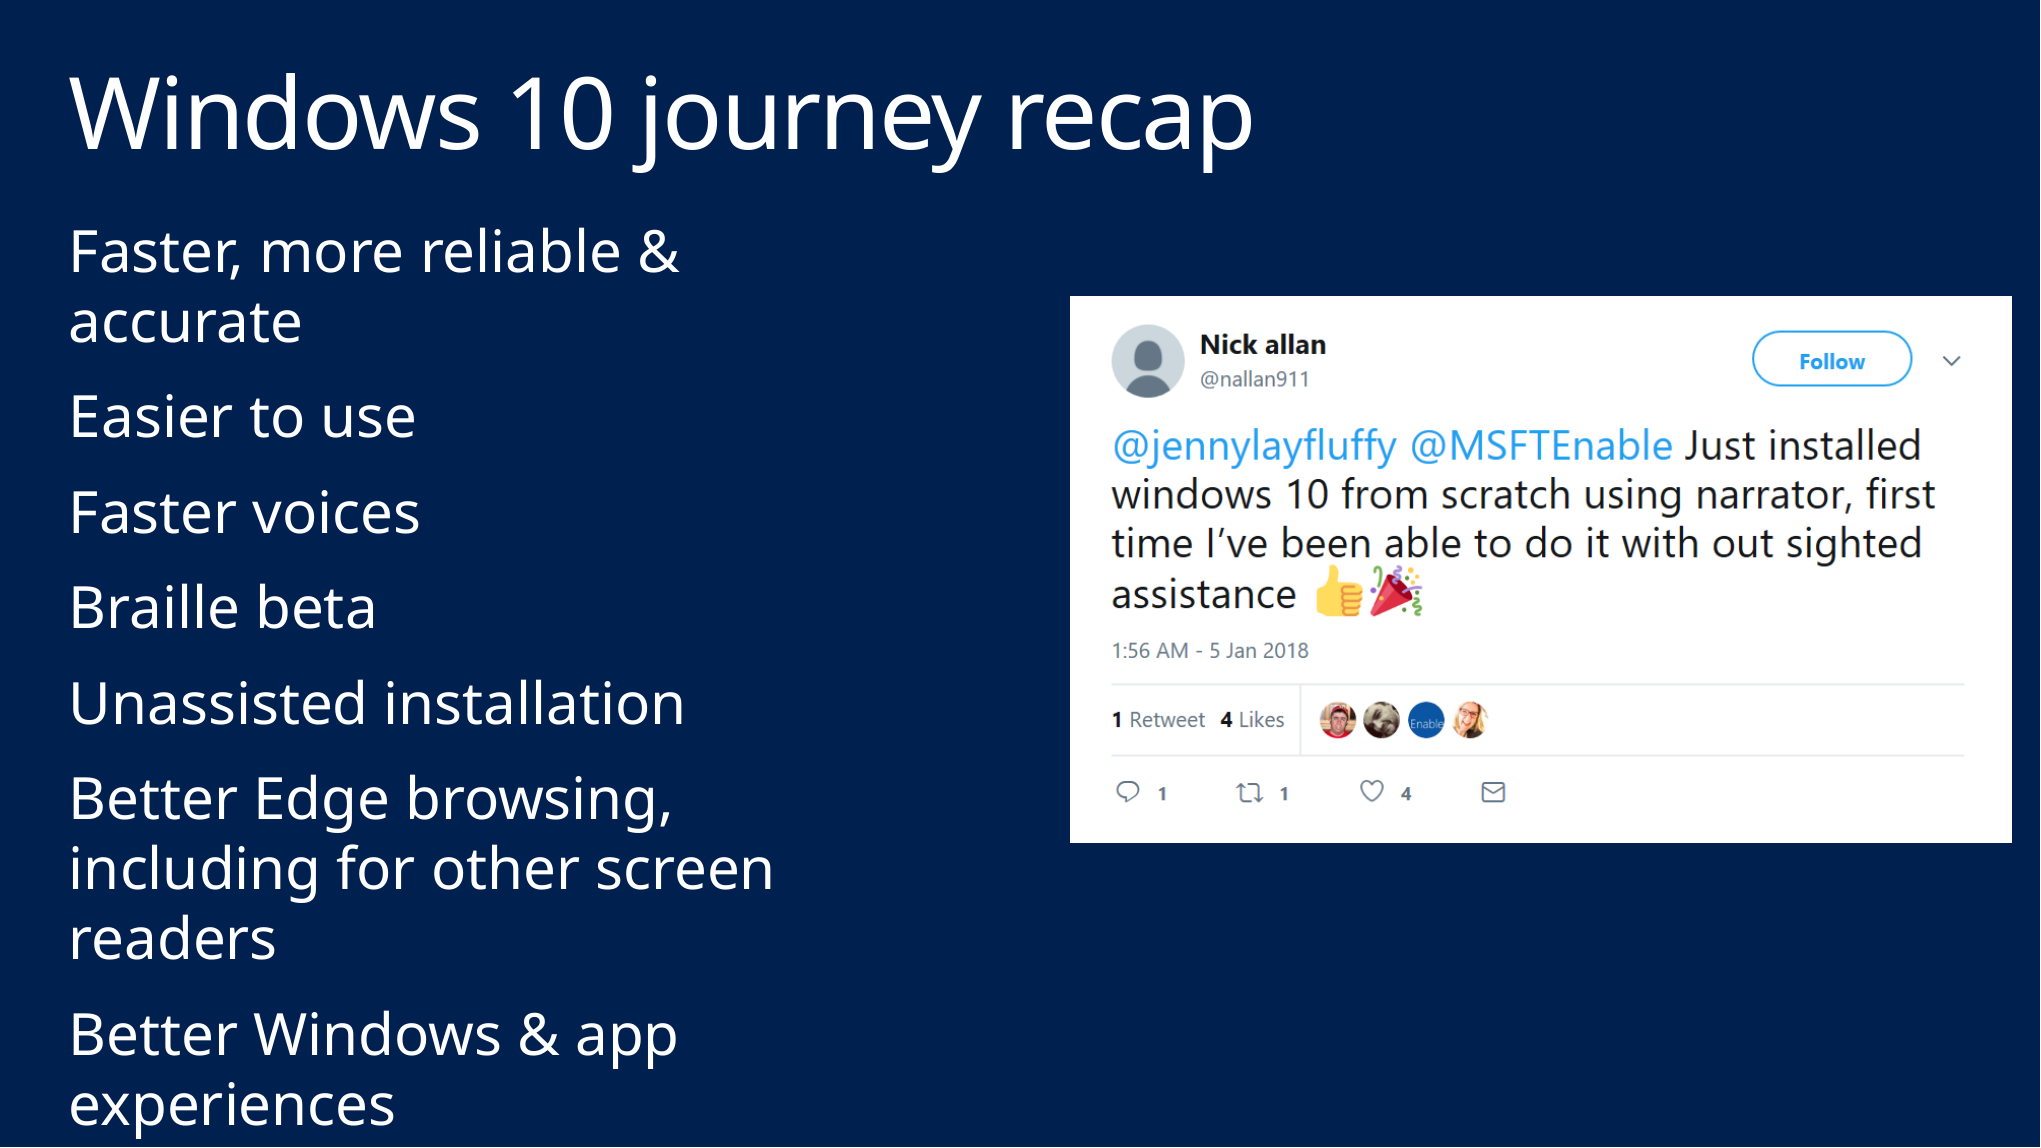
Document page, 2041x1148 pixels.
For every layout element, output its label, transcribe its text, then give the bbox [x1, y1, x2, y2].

title Windows 10 journey recap [45, 48, 1996, 199]
list Faster, more reliable & accurate Easier to use Faster voices Braille beta Unassisted installation Better Edge browsing, including for other screen readers Better Windows & app experiences [45, 199, 946, 947]
picture [1069, 296, 2012, 843]
